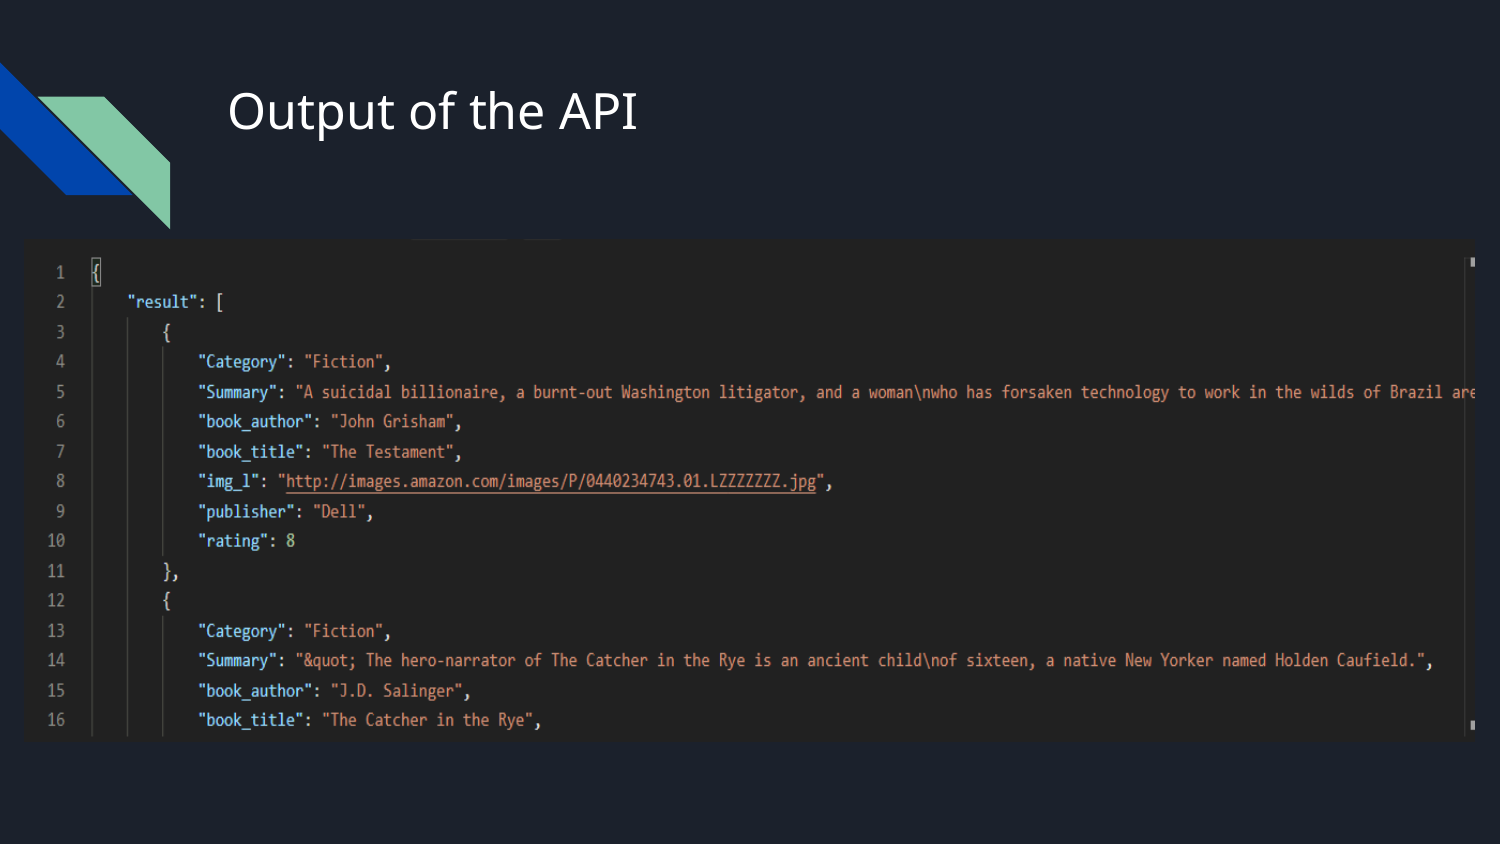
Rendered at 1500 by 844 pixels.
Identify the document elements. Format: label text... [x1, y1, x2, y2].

title Output of the API [212, 64, 1368, 215]
picture [24, 239, 1476, 742]
